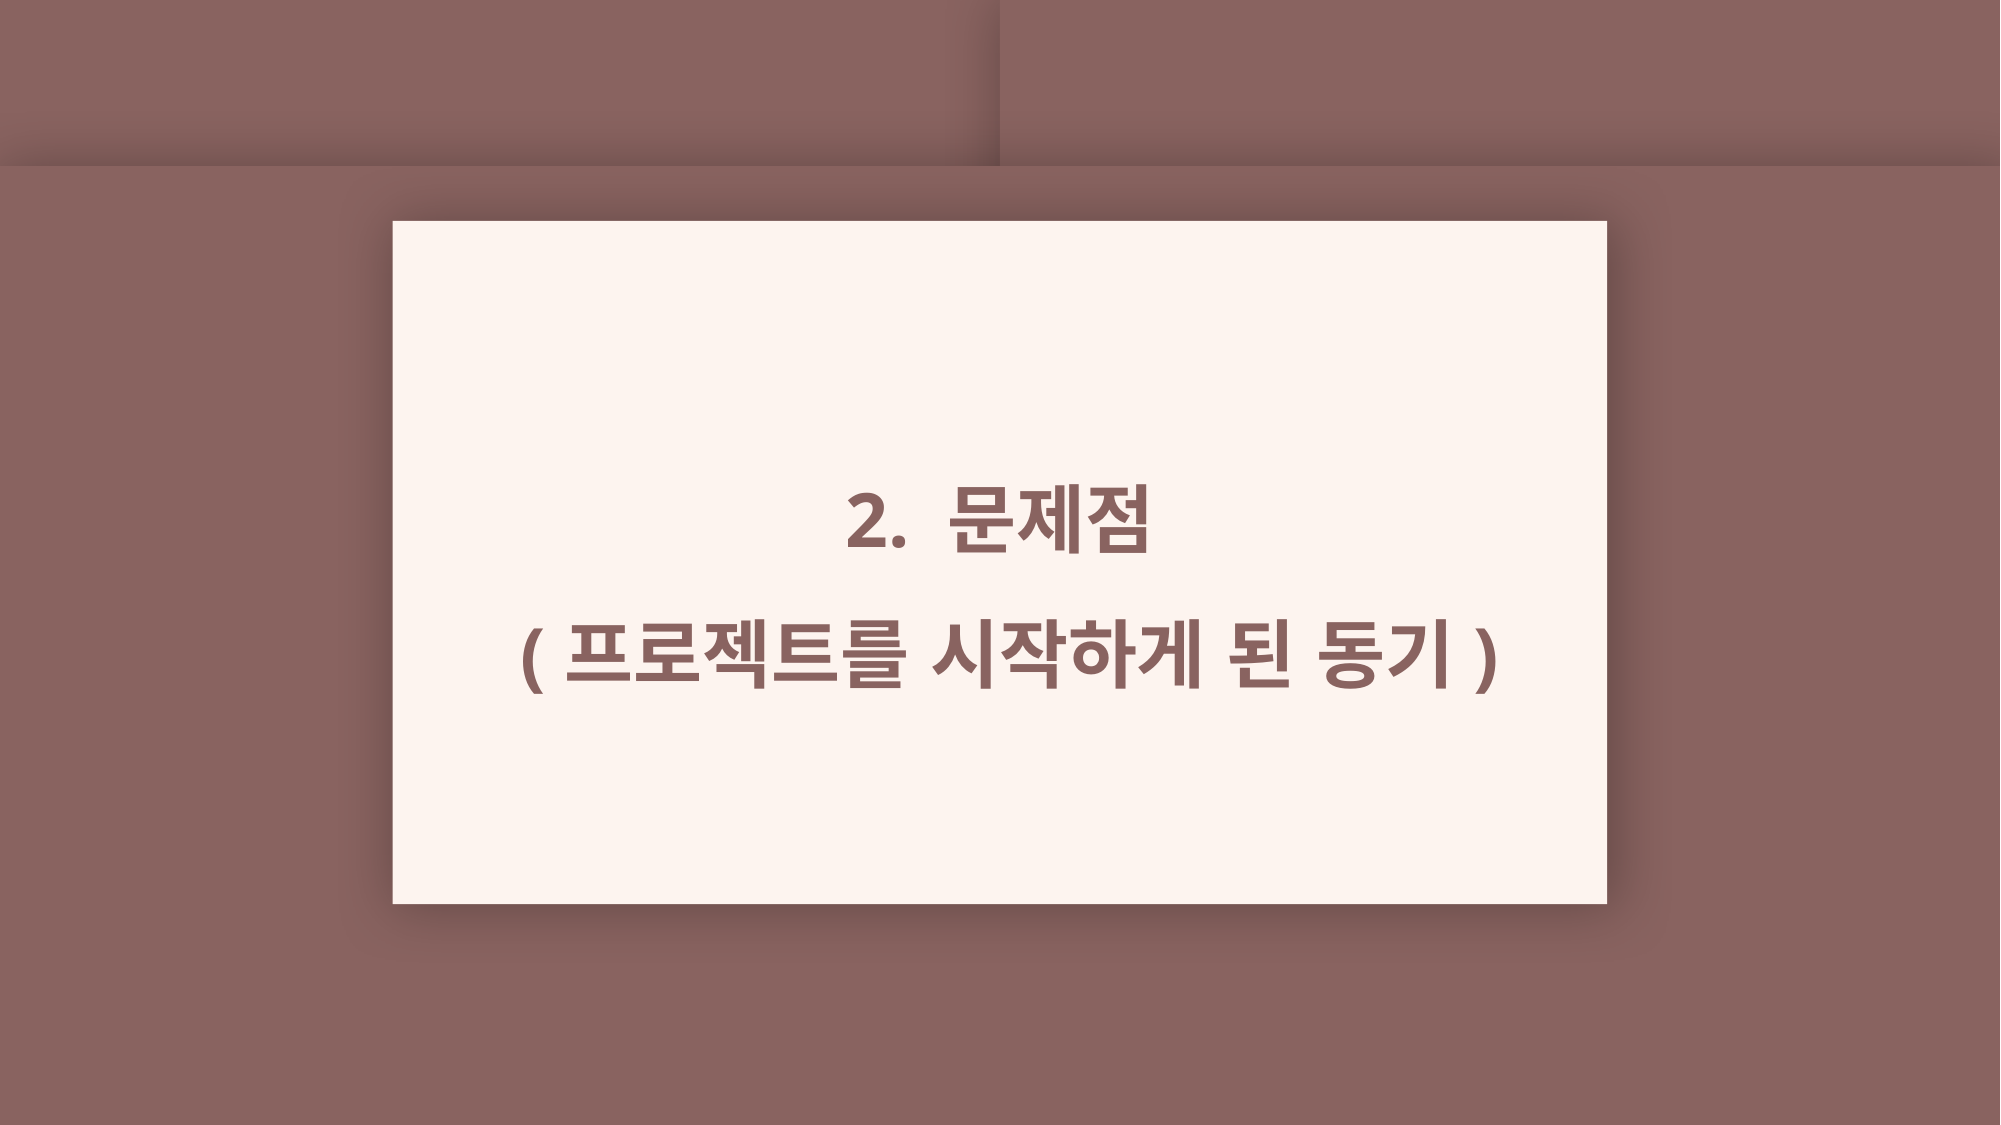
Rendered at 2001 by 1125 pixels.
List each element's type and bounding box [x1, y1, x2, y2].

text_box [0, 0, 2000, 1125]
